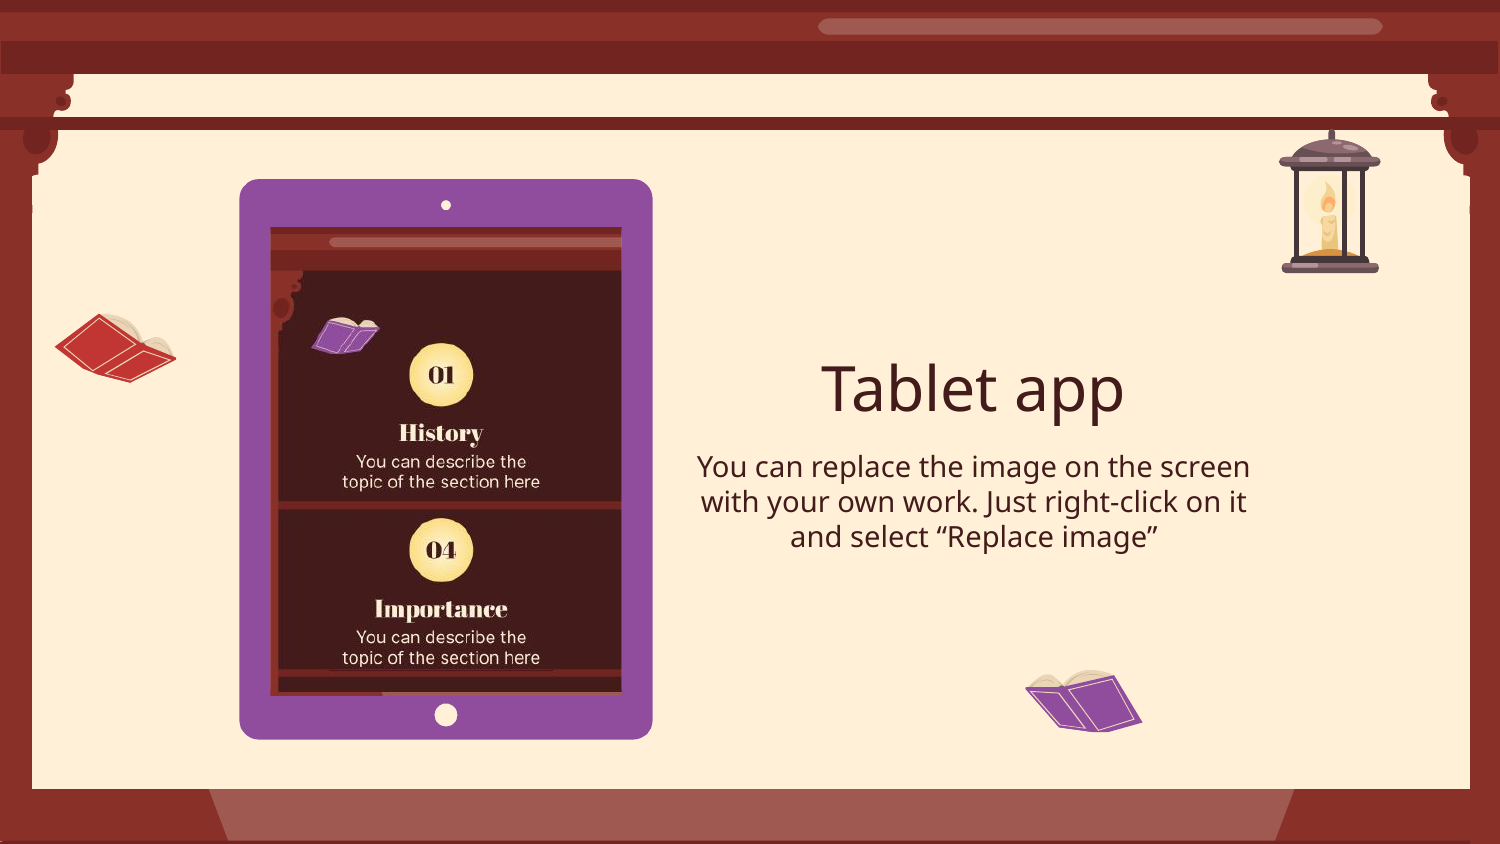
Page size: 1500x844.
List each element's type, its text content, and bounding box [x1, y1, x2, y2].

text_box [0, 116, 1500, 130]
picture [270, 226, 622, 696]
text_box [1025, 669, 1143, 733]
subtitle You can replace the image on the screen with your own work. Just right-click on it and select “Replace image” [669, 425, 1279, 576]
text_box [58, 317, 176, 381]
title Tablet app [669, 346, 1279, 425]
text_box [239, 179, 653, 740]
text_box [1276, 128, 1384, 274]
